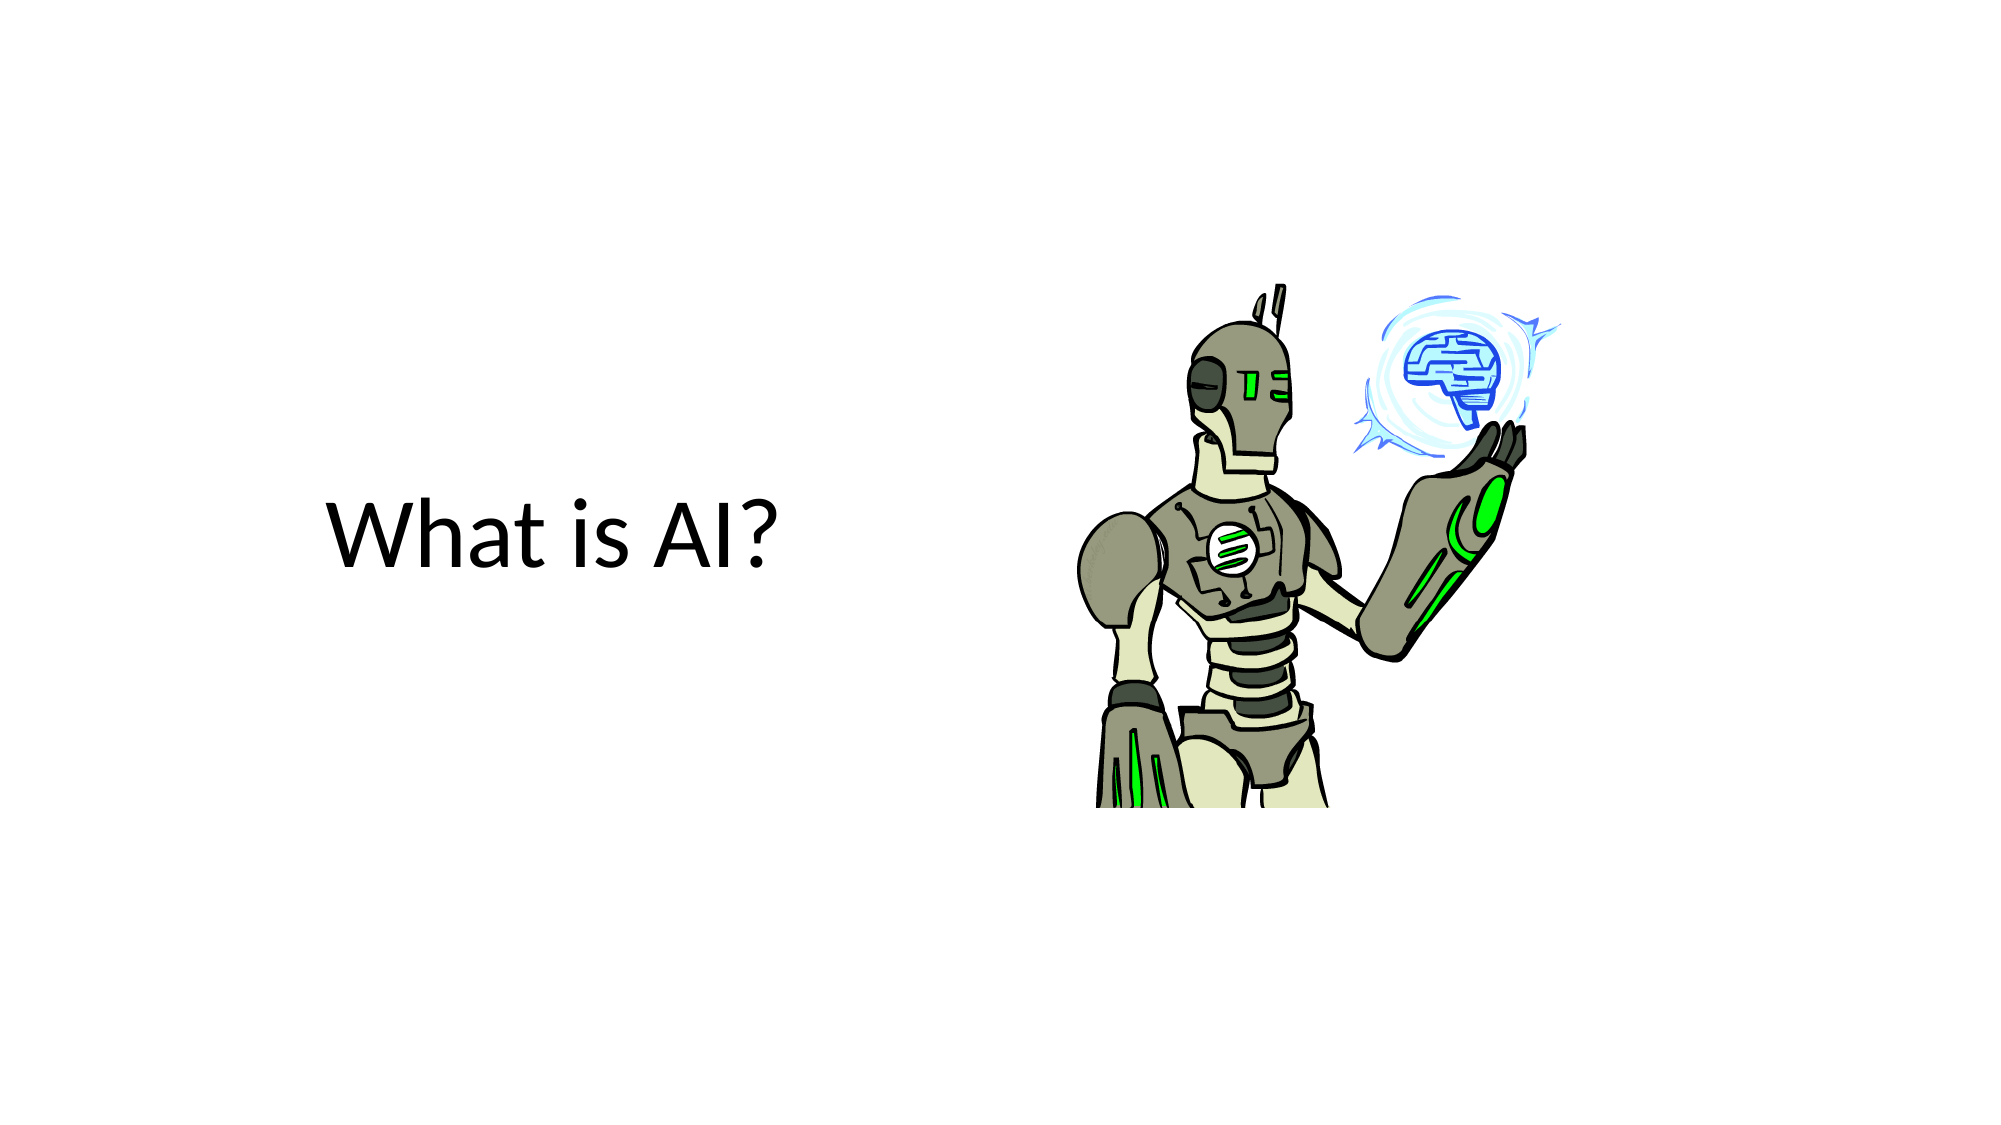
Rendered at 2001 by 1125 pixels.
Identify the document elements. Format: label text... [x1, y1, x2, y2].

text_box What is AI? [296, 460, 812, 595]
picture [1070, 249, 1569, 808]
